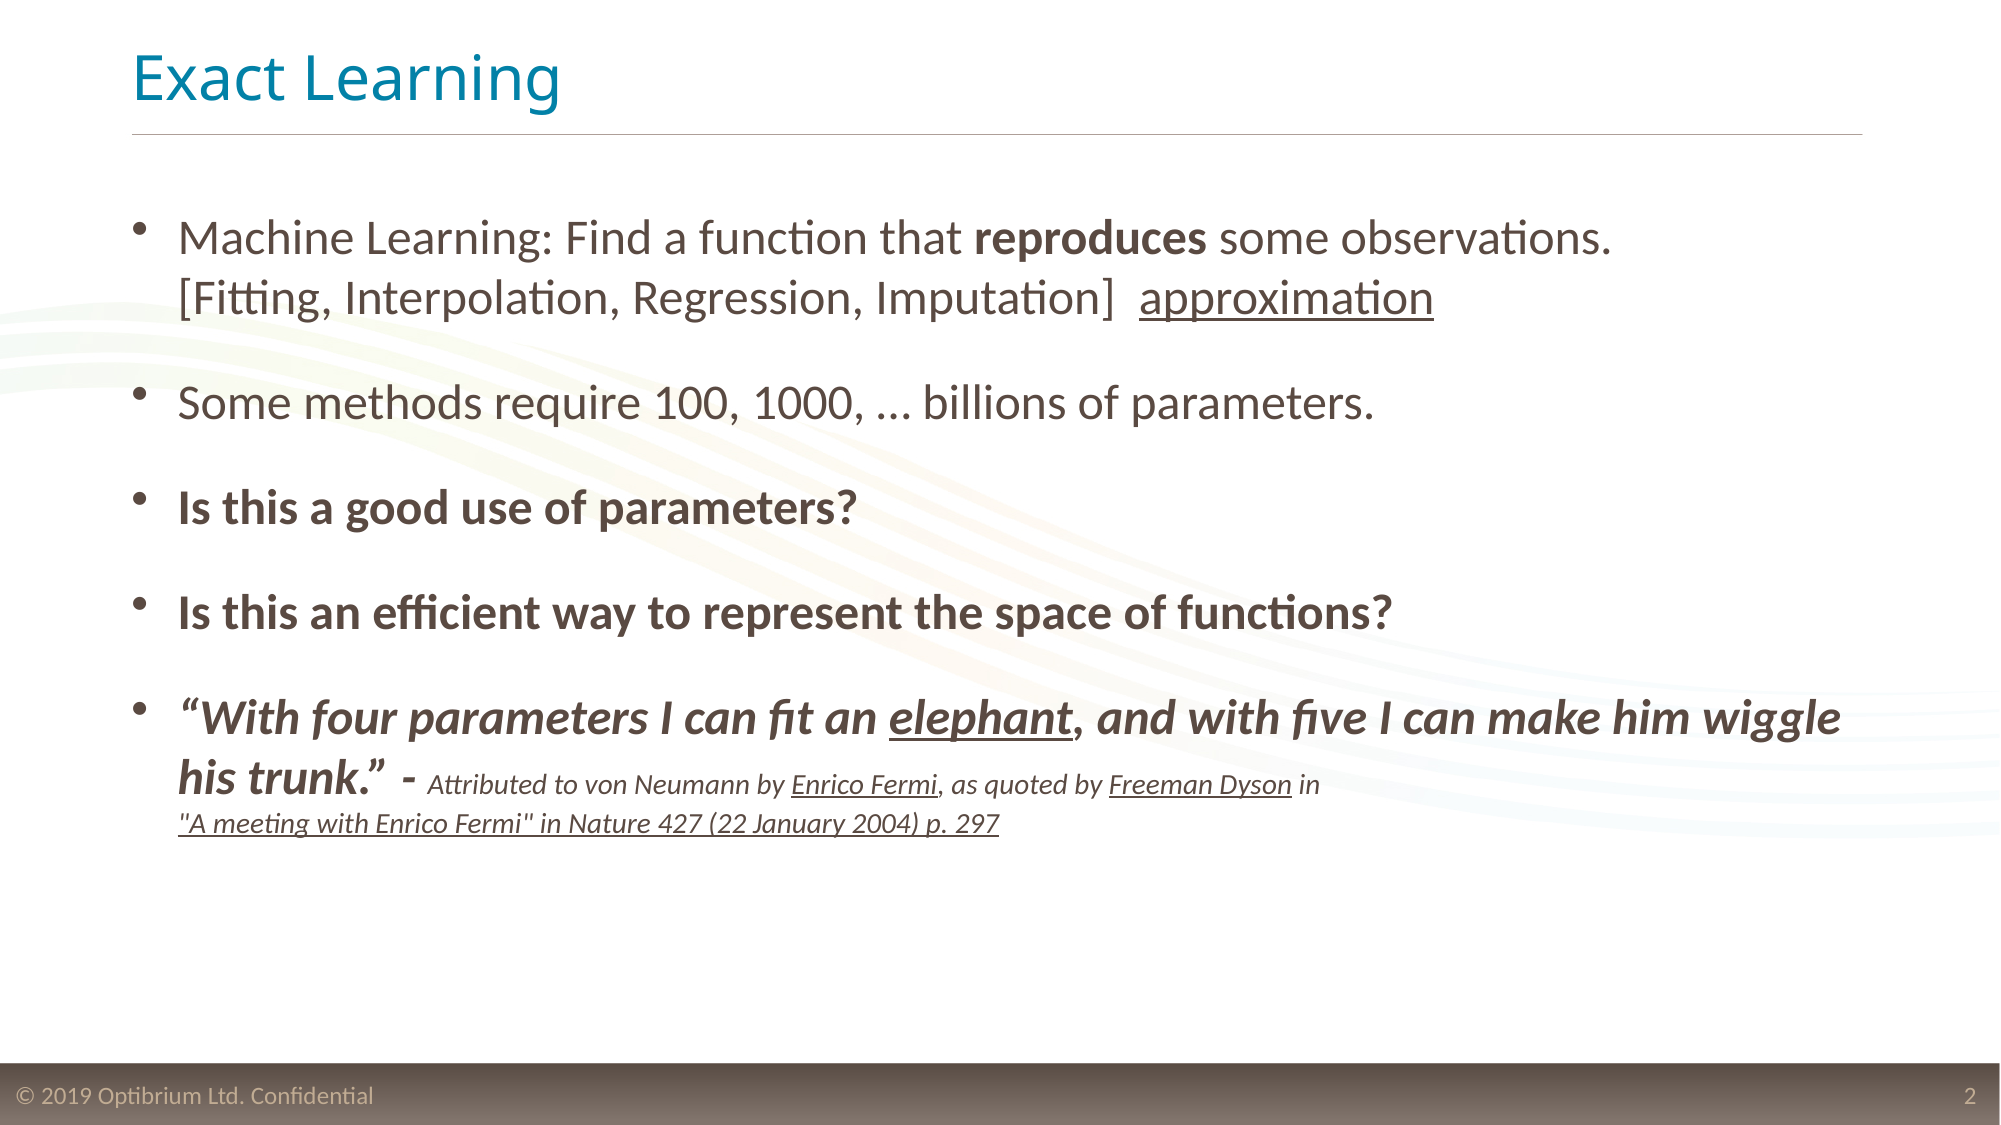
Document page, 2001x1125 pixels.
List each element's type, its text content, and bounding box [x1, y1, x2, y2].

picture [0, 0, 2001, 1125]
title Exact Learning [116, 11, 1992, 152]
slide_number 2 [1524, 1065, 1992, 1125]
